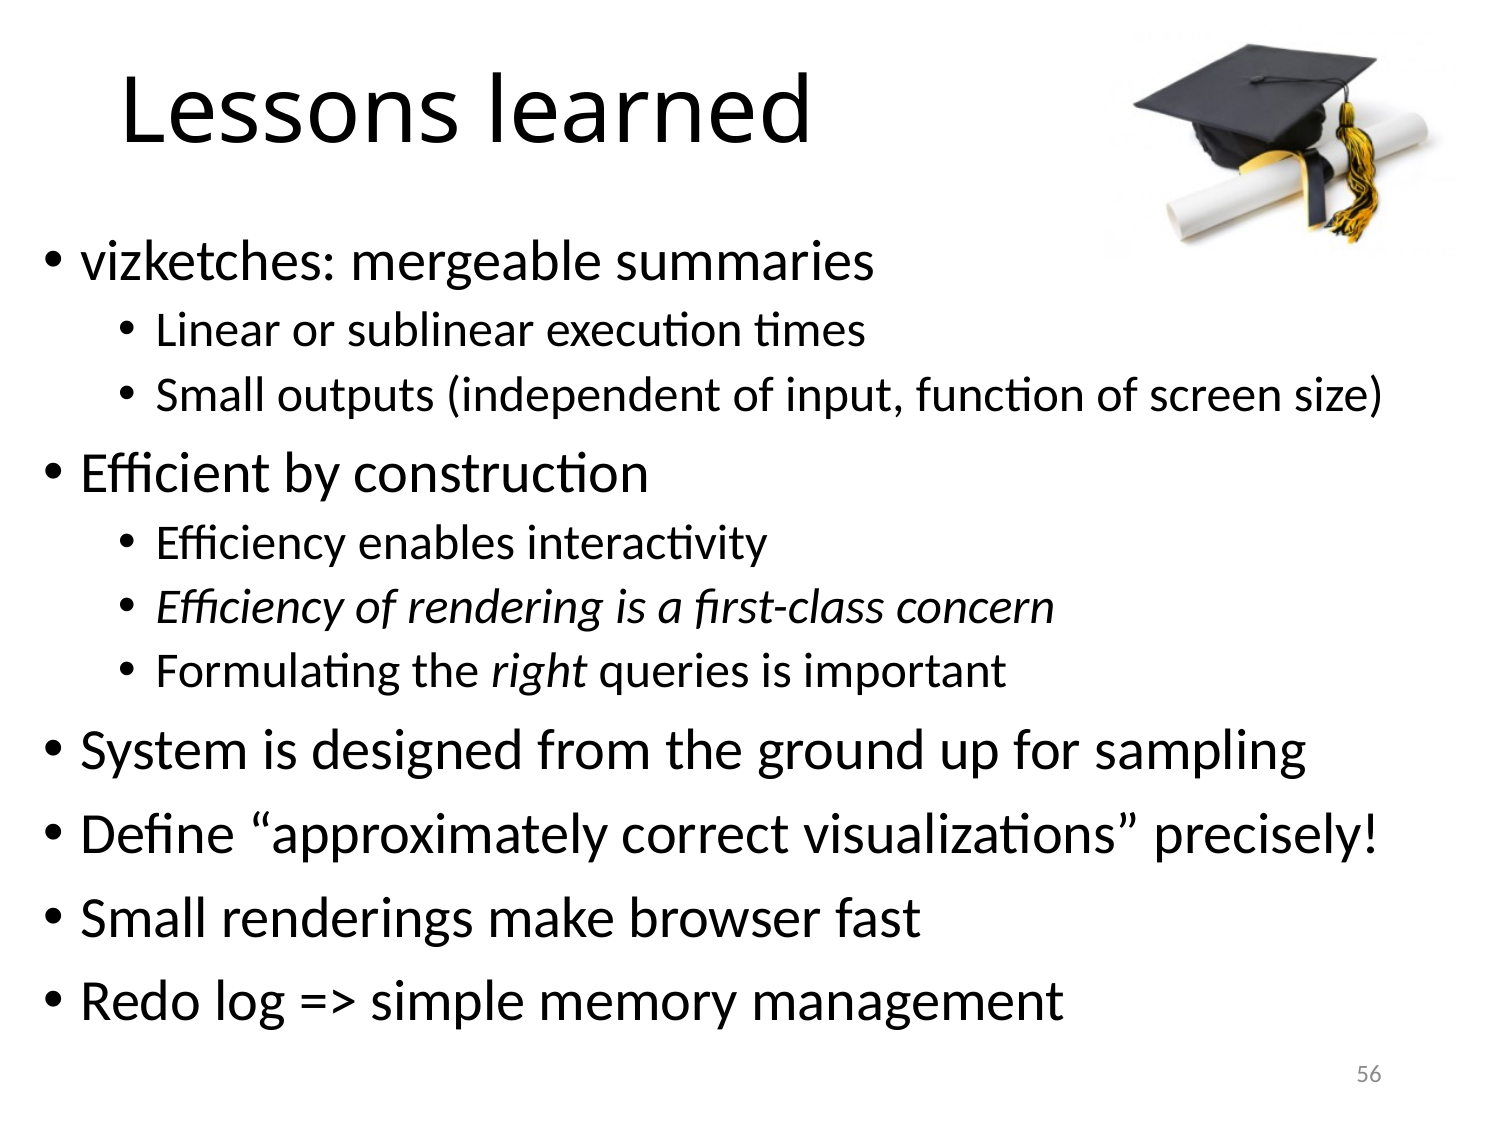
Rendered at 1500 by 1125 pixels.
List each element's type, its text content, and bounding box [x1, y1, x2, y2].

list vizketches: mergeable summaries Linear or sublinear execution times Small outputs (independent of input, function of screen size) Efficient by construction Efficiency enables interactivity Efficiency of rendering is a first-class concern Formulating the right queries is important System is designed from the ground up for sampling Define “approximately correct visualizations” precisely! Small renderings make browser fast Redo log => simple memory management [28, 222, 1472, 1056]
title Lessons learned [103, 24, 1104, 202]
picture [1104, 23, 1457, 258]
slide_number 56 [1059, 1042, 1397, 1103]
